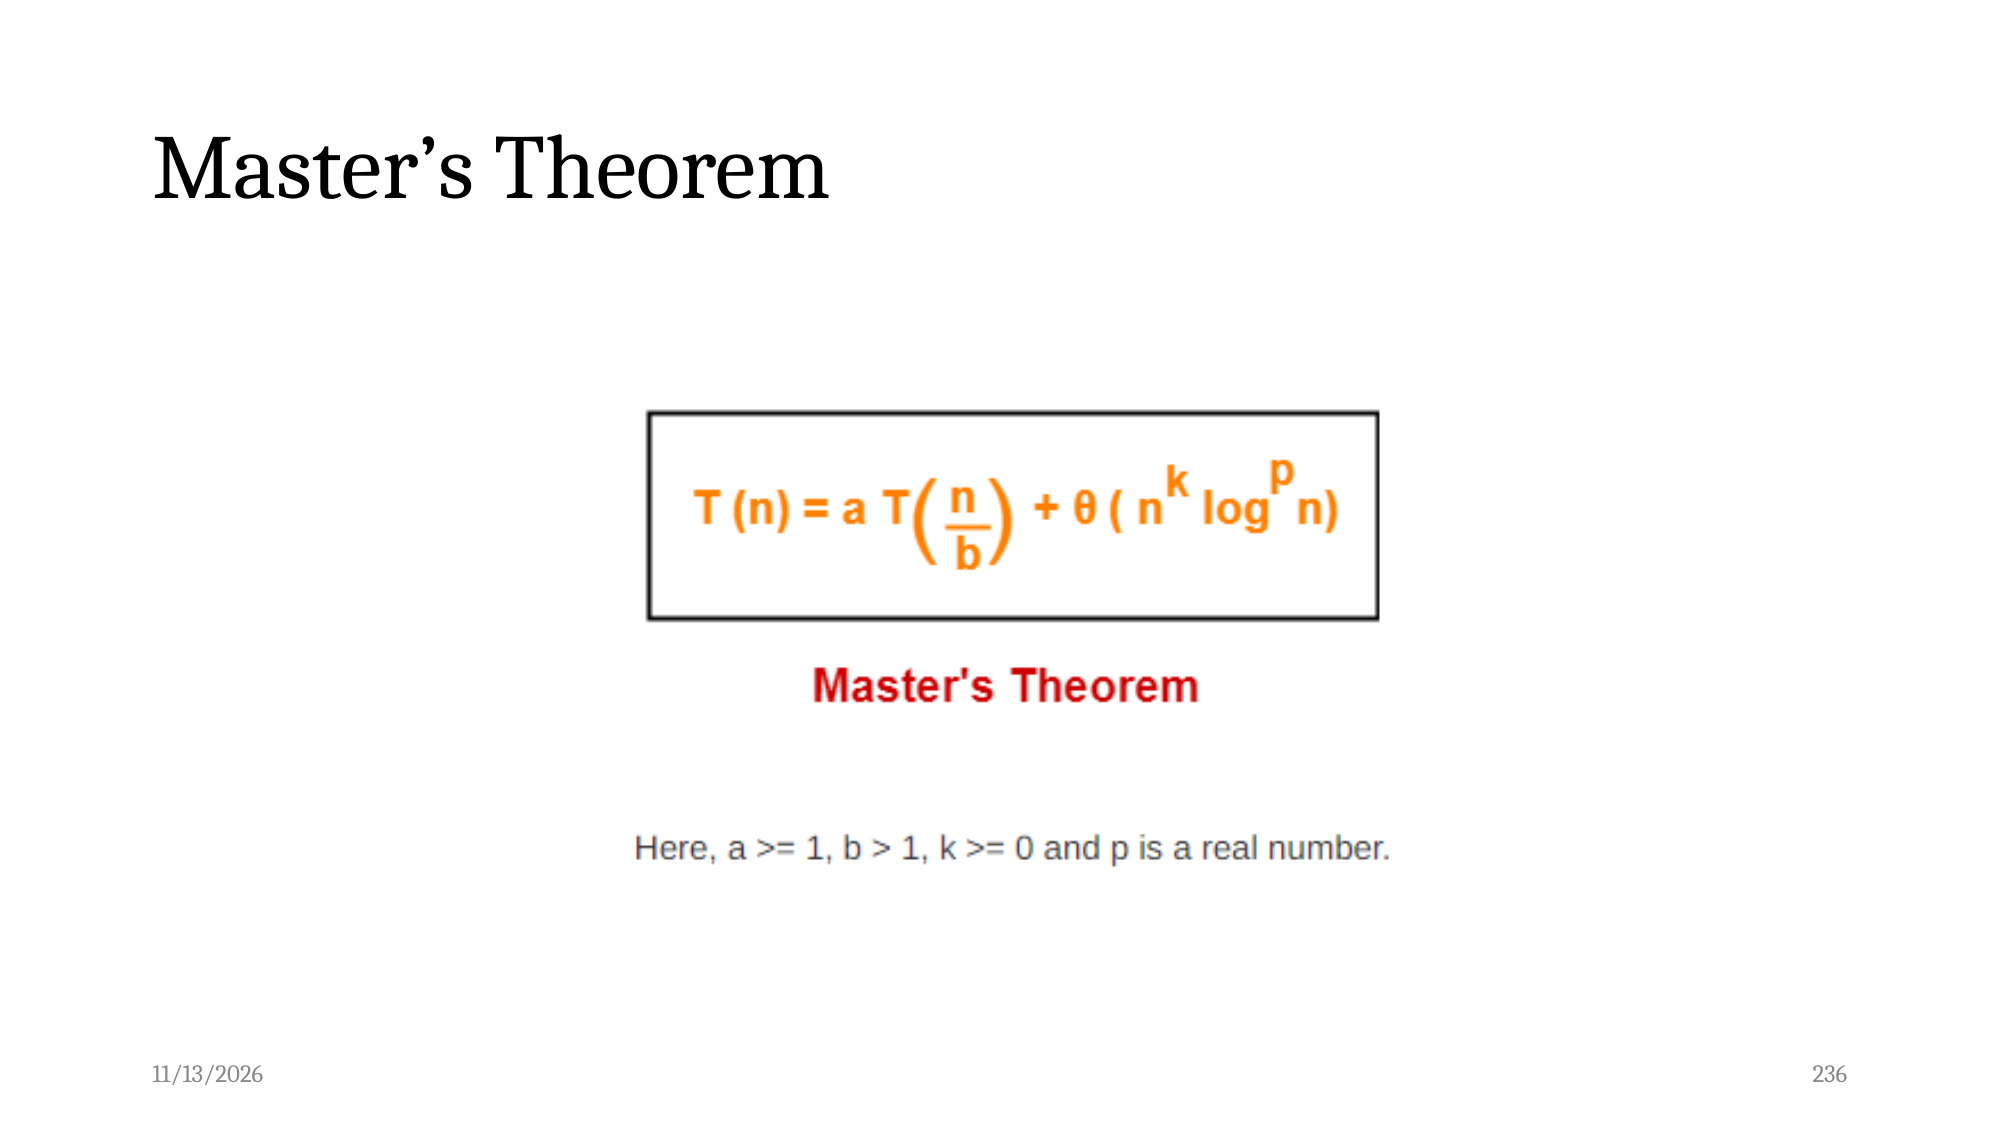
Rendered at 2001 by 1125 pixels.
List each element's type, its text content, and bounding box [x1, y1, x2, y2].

picture [512, 374, 1503, 933]
slide_number 236 [1412, 1042, 1863, 1103]
title Master’s Theorem [137, 59, 1863, 278]
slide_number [137, 1042, 588, 1103]
